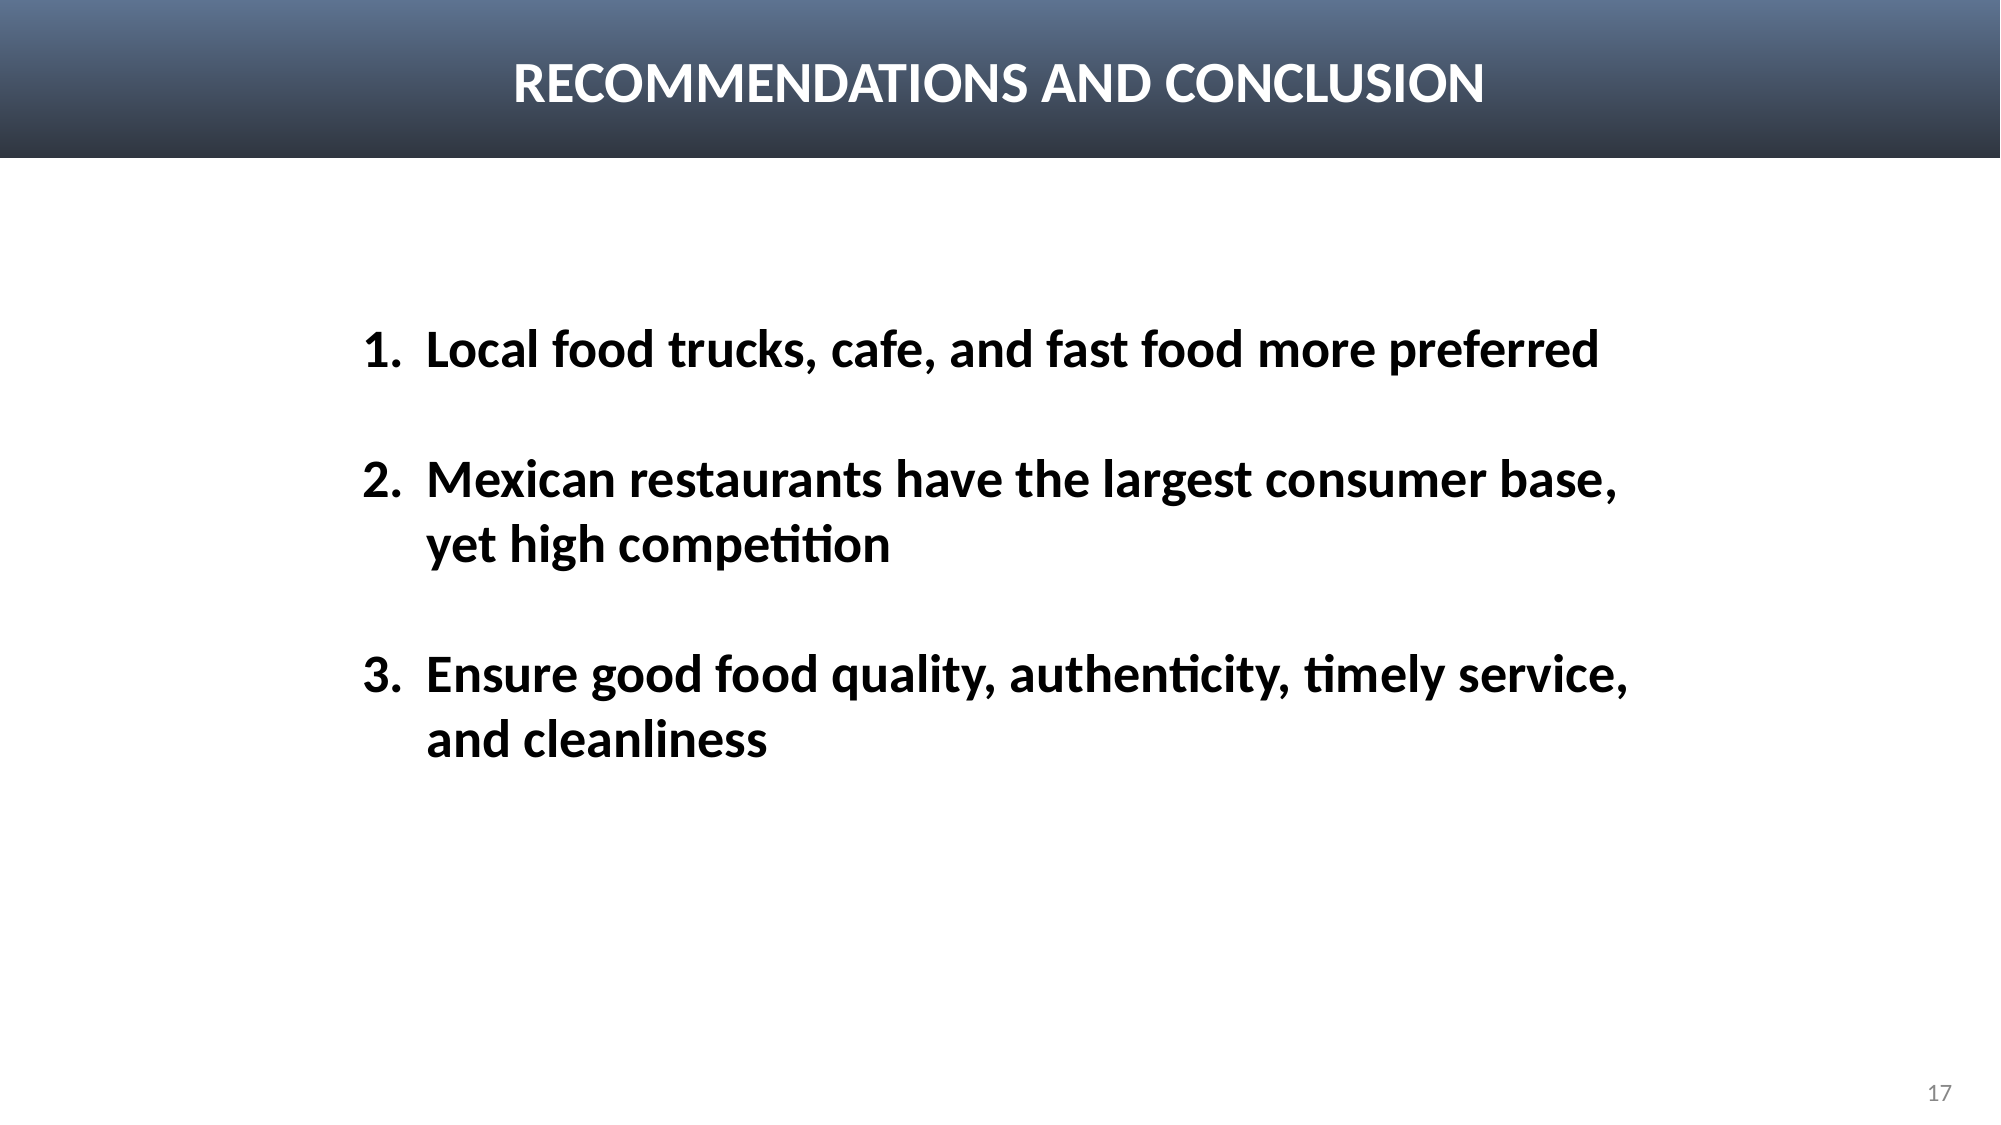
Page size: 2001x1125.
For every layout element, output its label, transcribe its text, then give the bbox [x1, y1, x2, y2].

text_box Local food trucks, cafe, and fast food more preferred Mexican restaurants have the largest consumer base, yet high competition Ensure good food quality, authenticity, timely service, and cleanliness [336, 298, 1664, 827]
slide_number 17 [1894, 1061, 1968, 1121]
list RECOMMENDATIONS AND CONCLUSION [0, 0, 2000, 158]
